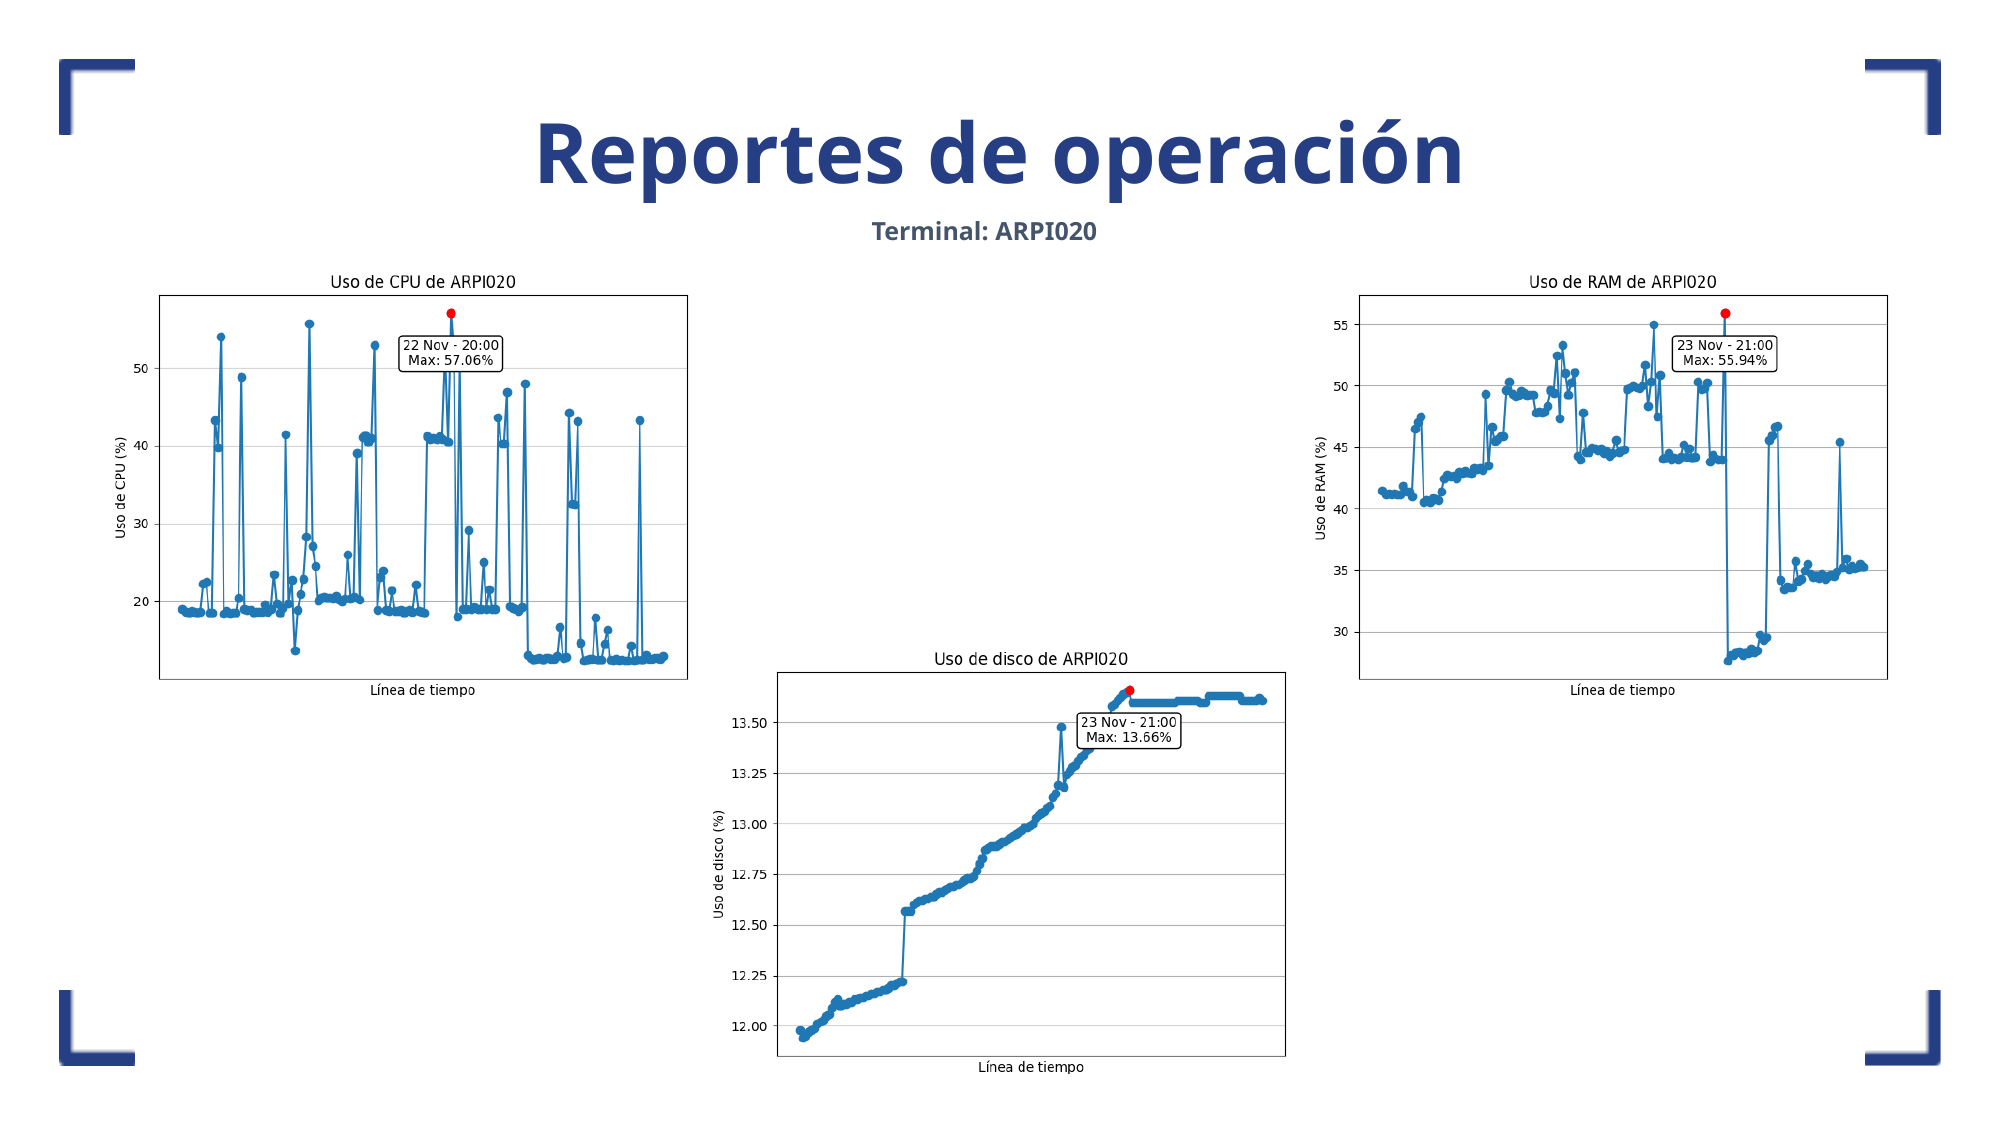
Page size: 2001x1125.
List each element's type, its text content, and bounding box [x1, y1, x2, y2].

text_box Reportes de operación [439, 55, 1561, 201]
picture [100, 260, 1299, 1088]
text_box Terminal: ARPI020 [424, 163, 1545, 254]
picture [1300, 260, 1901, 711]
